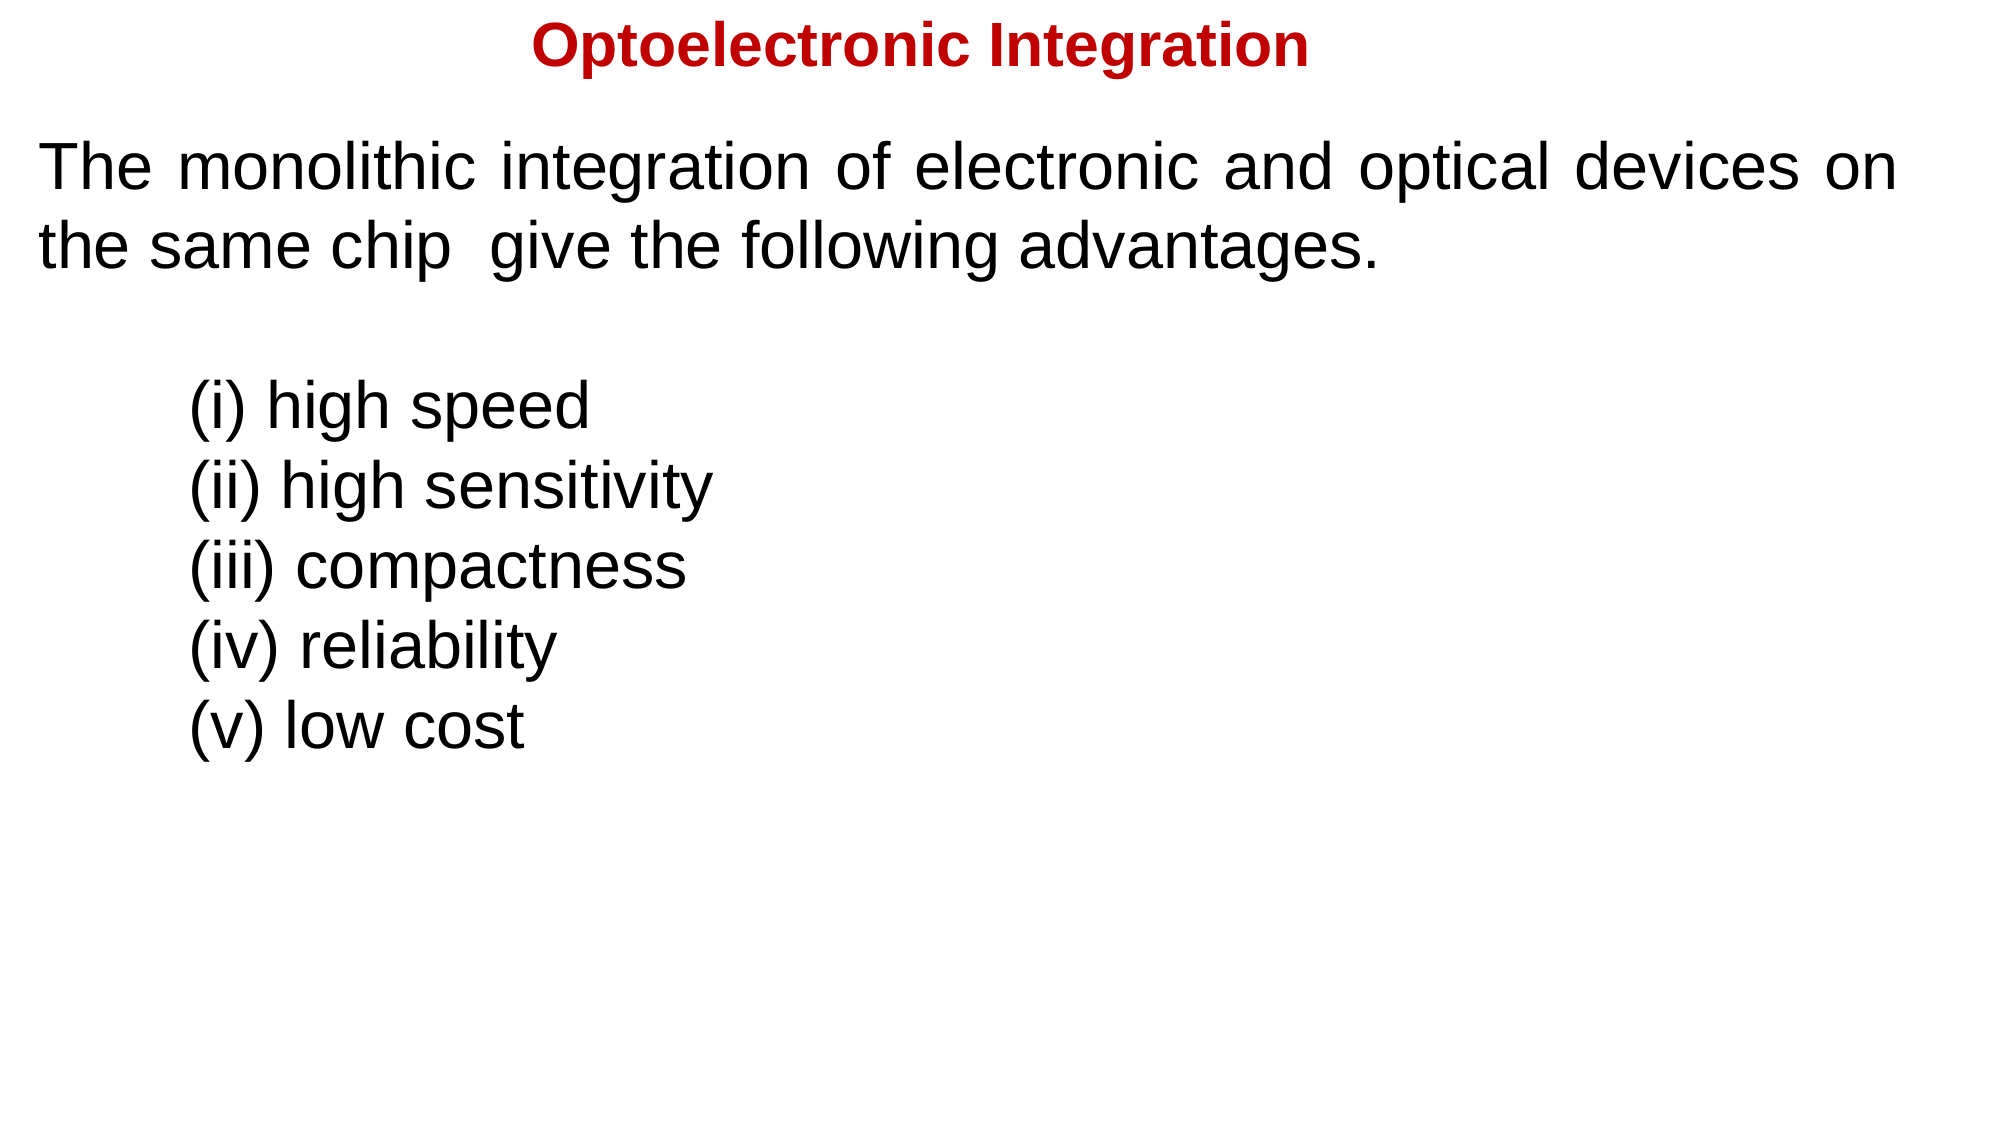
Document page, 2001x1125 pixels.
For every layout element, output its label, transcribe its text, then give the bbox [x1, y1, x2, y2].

text_box Optoelectronic Integration [516, 0, 1328, 87]
text_box The monolithic integration of electronic and optical devices on the same chip give the following advantages. (i) high speed (ii) high sensitivity (iii) compactness (iv) reliability (v) low cost [23, 115, 1916, 770]
